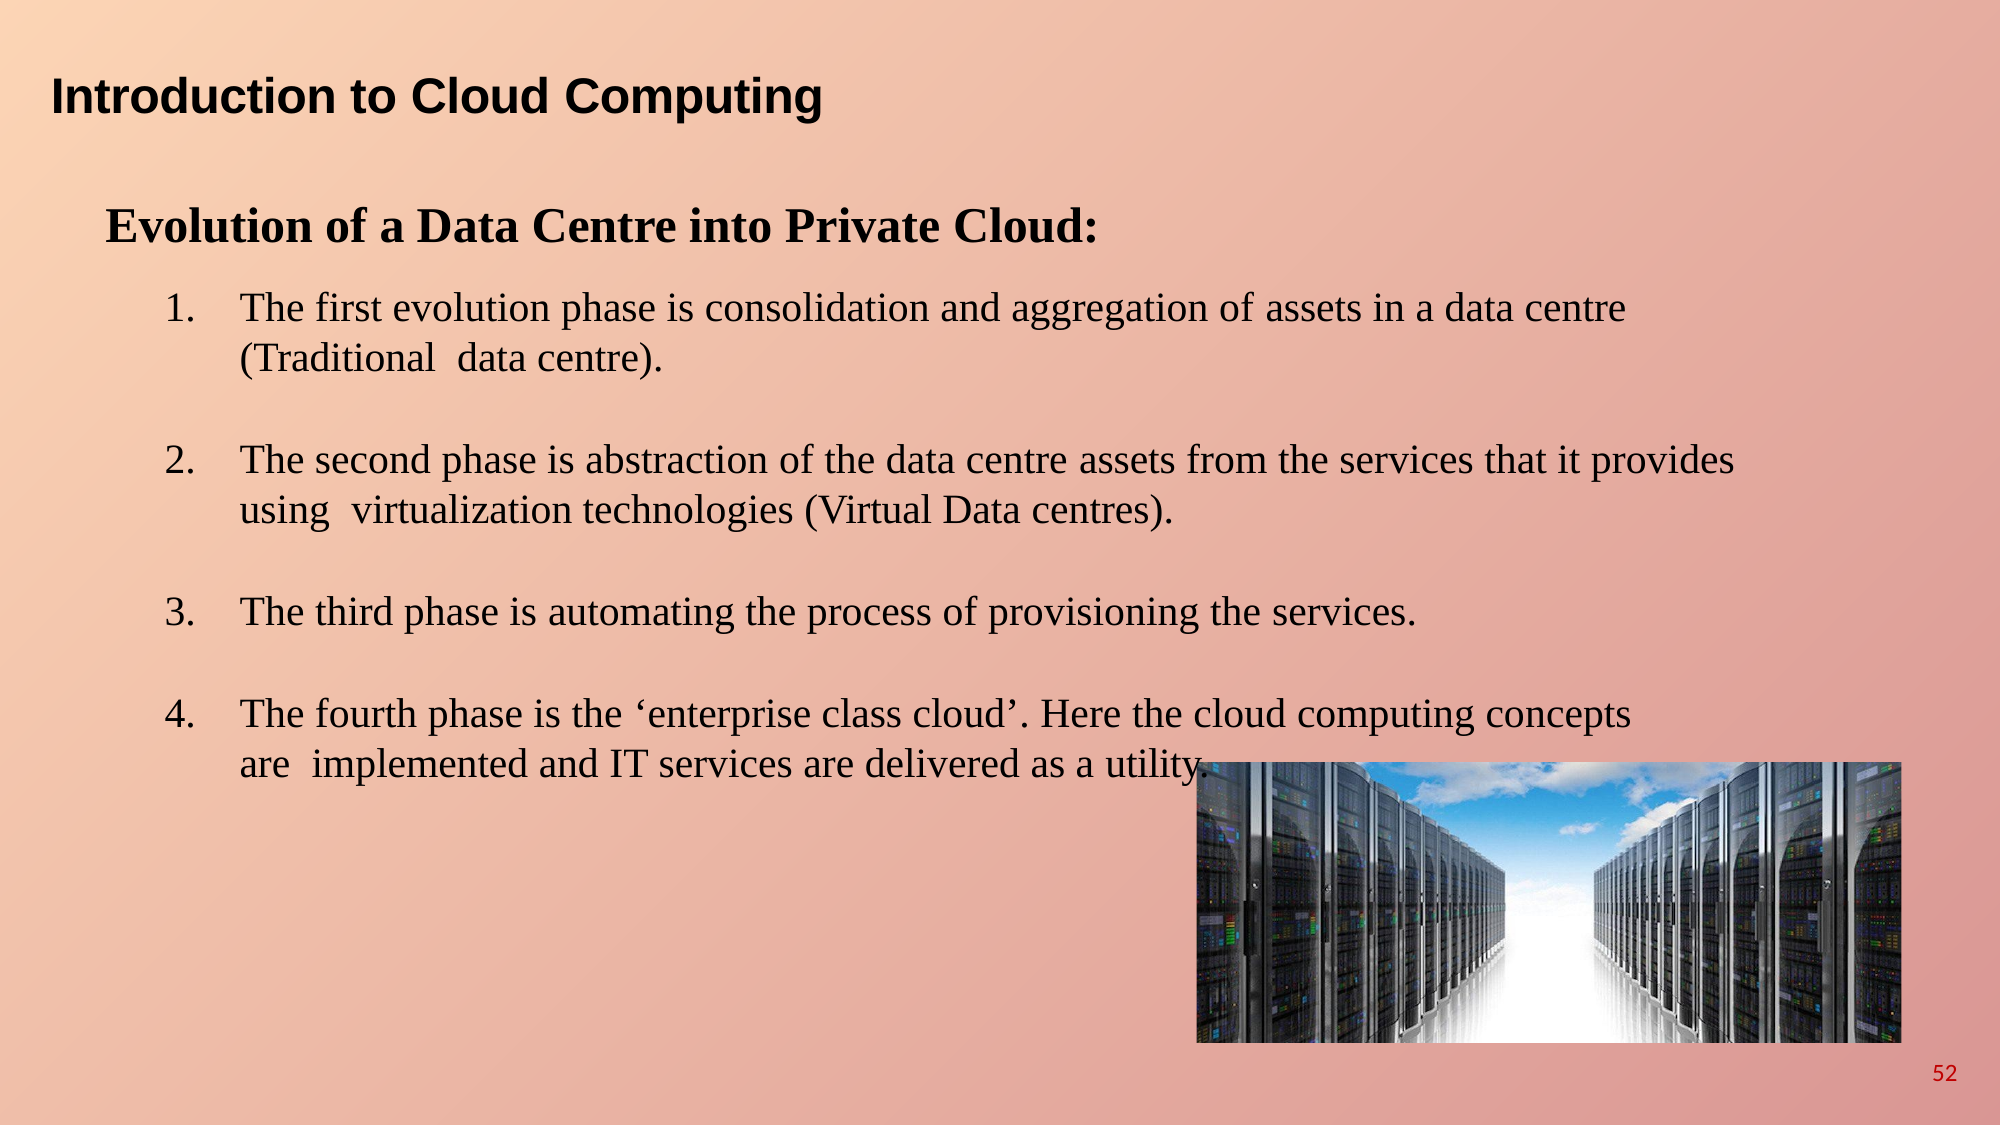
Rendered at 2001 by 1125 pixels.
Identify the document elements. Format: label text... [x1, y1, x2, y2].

text_box [1196, 762, 1902, 1043]
slide_number 52 [1925, 1060, 1964, 1125]
text_box Evolution of a Data Centre into Private Cloud: The first evolution phase is consolidation and aggregation of assets in a data centre (Traditional data centre). The second phase is abstraction of the data centre assets from the services that it provides using virtualization technologies (Virtual Data centres). The third phase is automating the process of provisioning the services. The fourth phase is the ‘enterprise class cloud’. Here the cloud computing concepts are implemented and IT services are delivered as a utility. [103, 157, 1832, 786]
title Introduction to Cloud Computing [48, 61, 825, 251]
